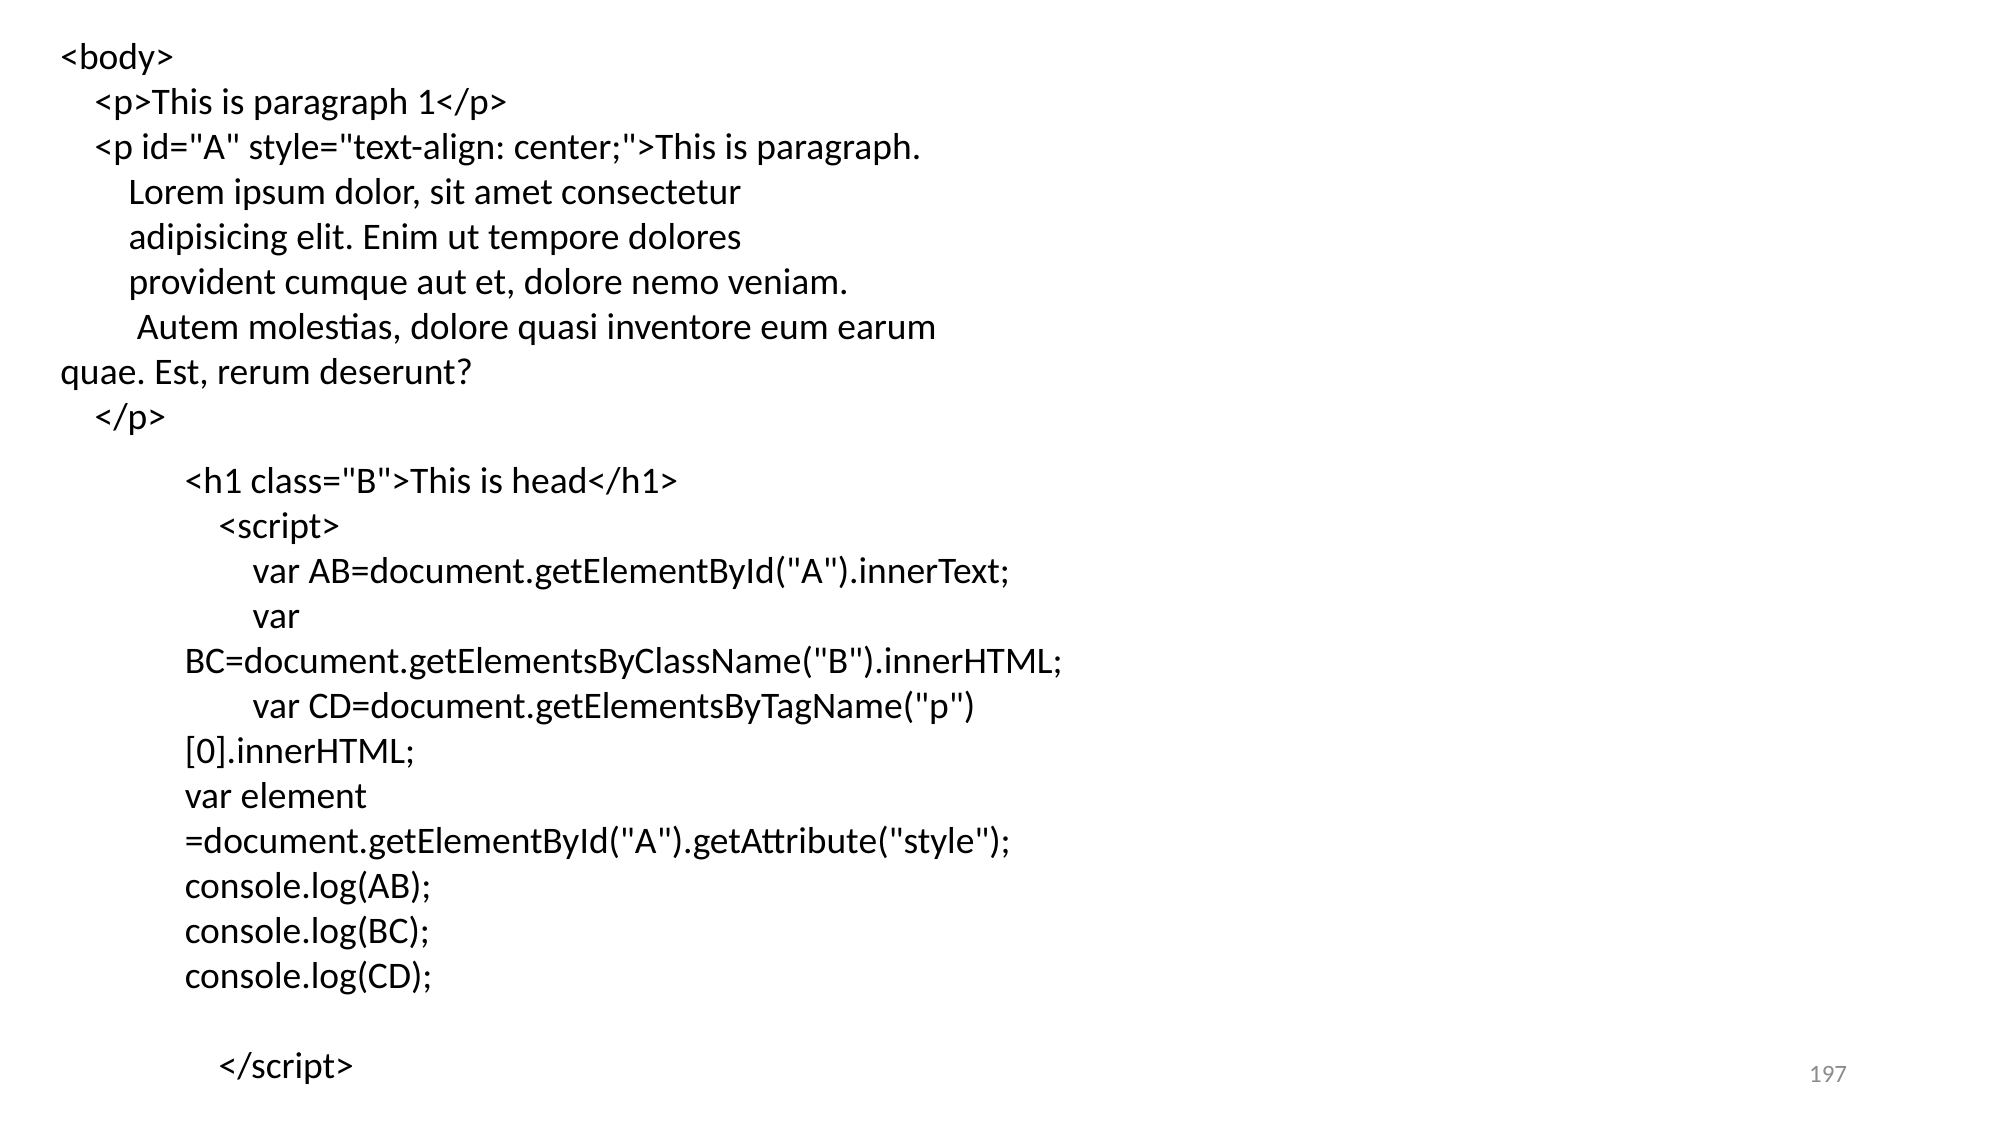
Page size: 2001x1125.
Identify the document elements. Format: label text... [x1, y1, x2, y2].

text_box <h1 class="B">This is head</h1> <script> var AB=document.getElementById("A").innerText; var BC=document.getElementsByClassName("B").innerHTML; var CD=document.getElementsByTagName("p")[0].innerHTML; var element =document.getElementById("A").getAttribute("style"); console.log(AB); console.log(BC); console.log(CD); </script> [170, 448, 1170, 1094]
text_box <body> <p>This is paragraph 1</p> <p id="A" style="text-align: center;">This is paragraph. Lorem ipsum dolor, sit amet consectetur adipisicing elit. Enim ut tempore dolores provident cumque aut et, dolore nemo veniam. Autem molestias, dolore quasi inventore eum earum quae. Est, rerum deserunt? </p> [45, 25, 1046, 445]
slide_number 197 [1412, 1042, 1863, 1103]
